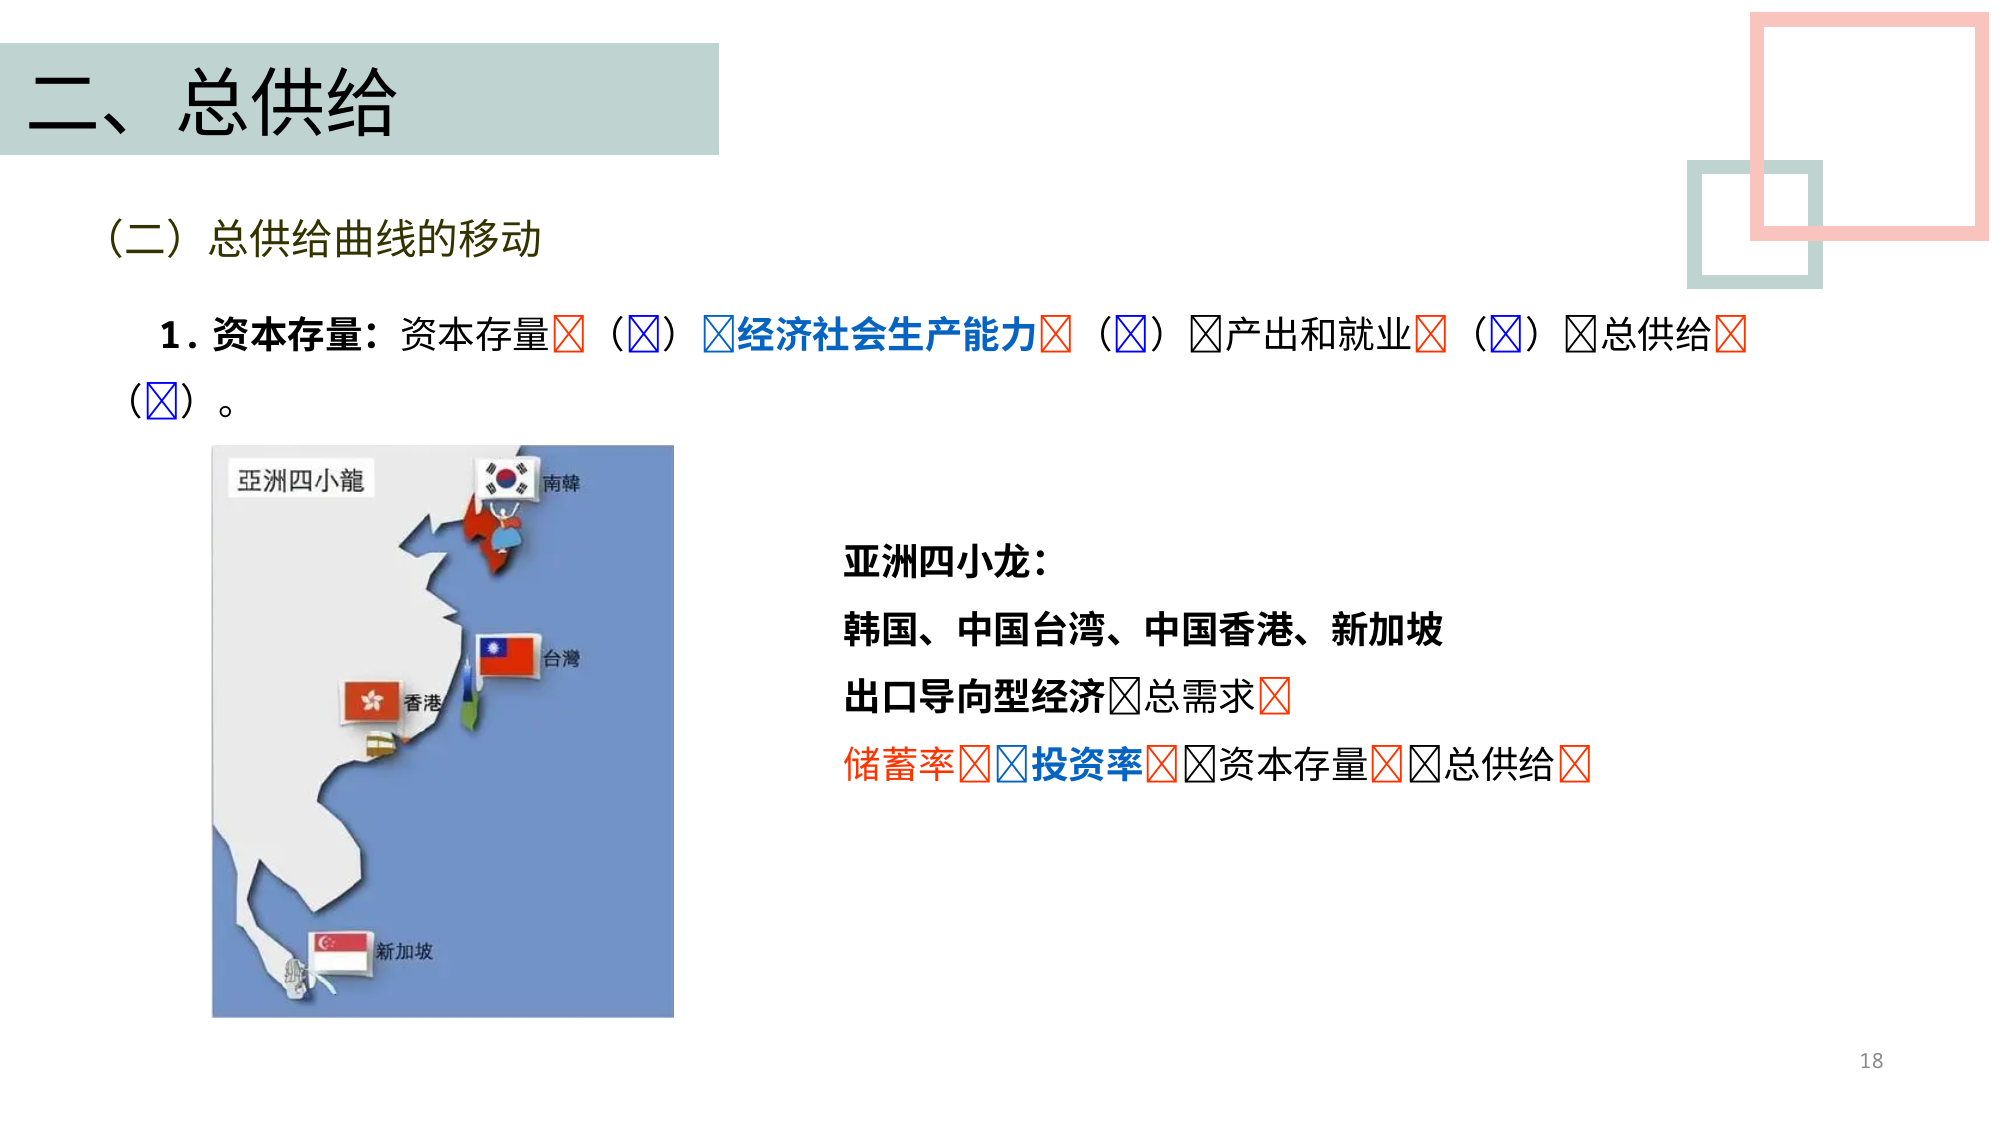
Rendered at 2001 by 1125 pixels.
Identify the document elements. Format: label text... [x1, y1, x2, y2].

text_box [0, 43, 719, 154]
text_box 1.资本存量：资本存量（）经济社会生产能力（）产出和就业（）总供给（）。 [90, 284, 1862, 428]
text_box [1694, 166, 1816, 283]
text_box [1756, 19, 1983, 235]
picture [211, 445, 674, 1018]
text_box （二）总供给曲线的移动 [67, 205, 557, 270]
slide_number 18 [1456, 1035, 1900, 1088]
text_box 亚洲四小龙： 韩国、中国台湾、中国香港、新加坡 出口导向型经济总需求 储蓄率投资率资本存量总供给 [775, 489, 1816, 813]
